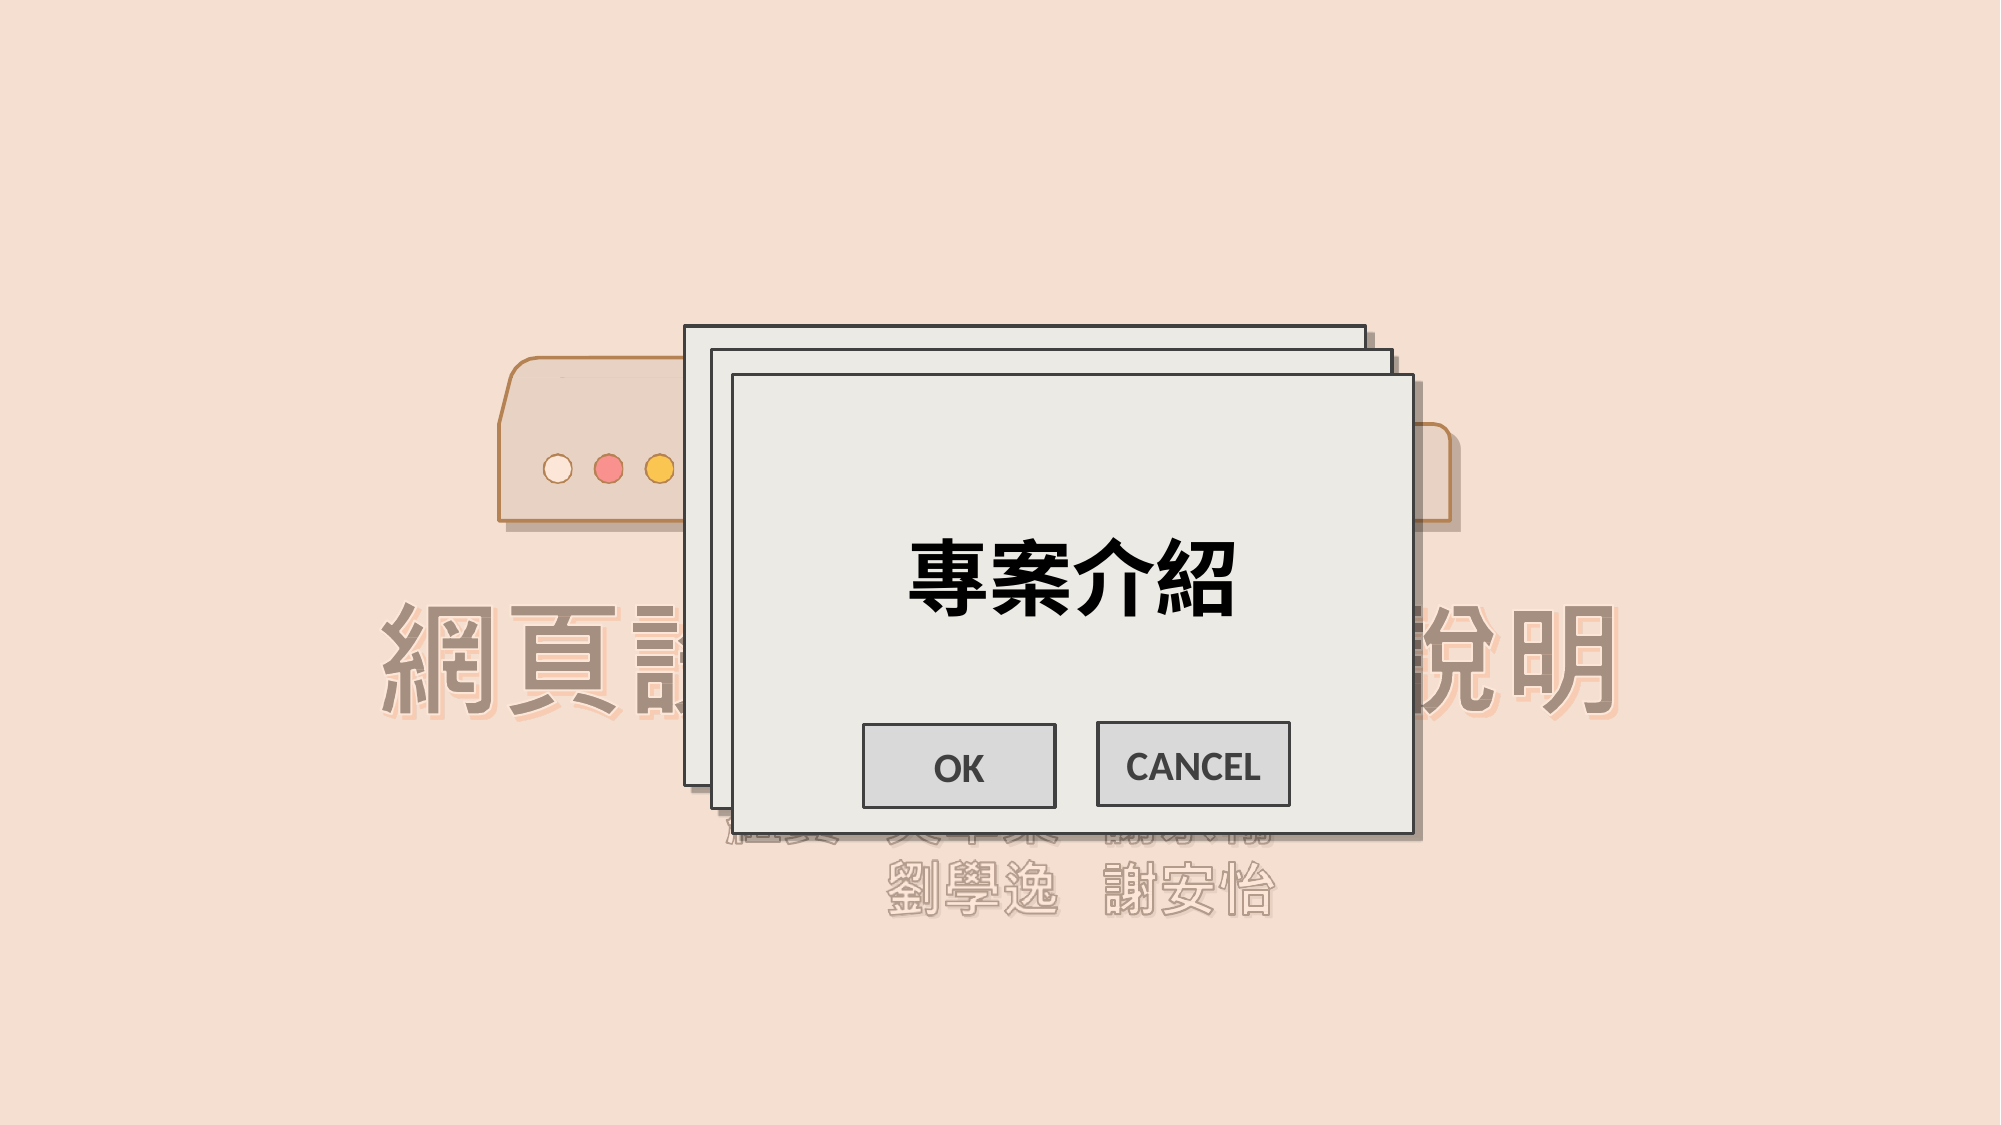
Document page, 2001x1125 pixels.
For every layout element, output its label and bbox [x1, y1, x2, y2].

text_box [732, 374, 1414, 835]
text_box [684, 325, 1366, 786]
text_box [0, 0, 2000, 1125]
text_box [1397, 357, 1462, 532]
text_box [498, 357, 679, 532]
text_box [711, 349, 1393, 809]
